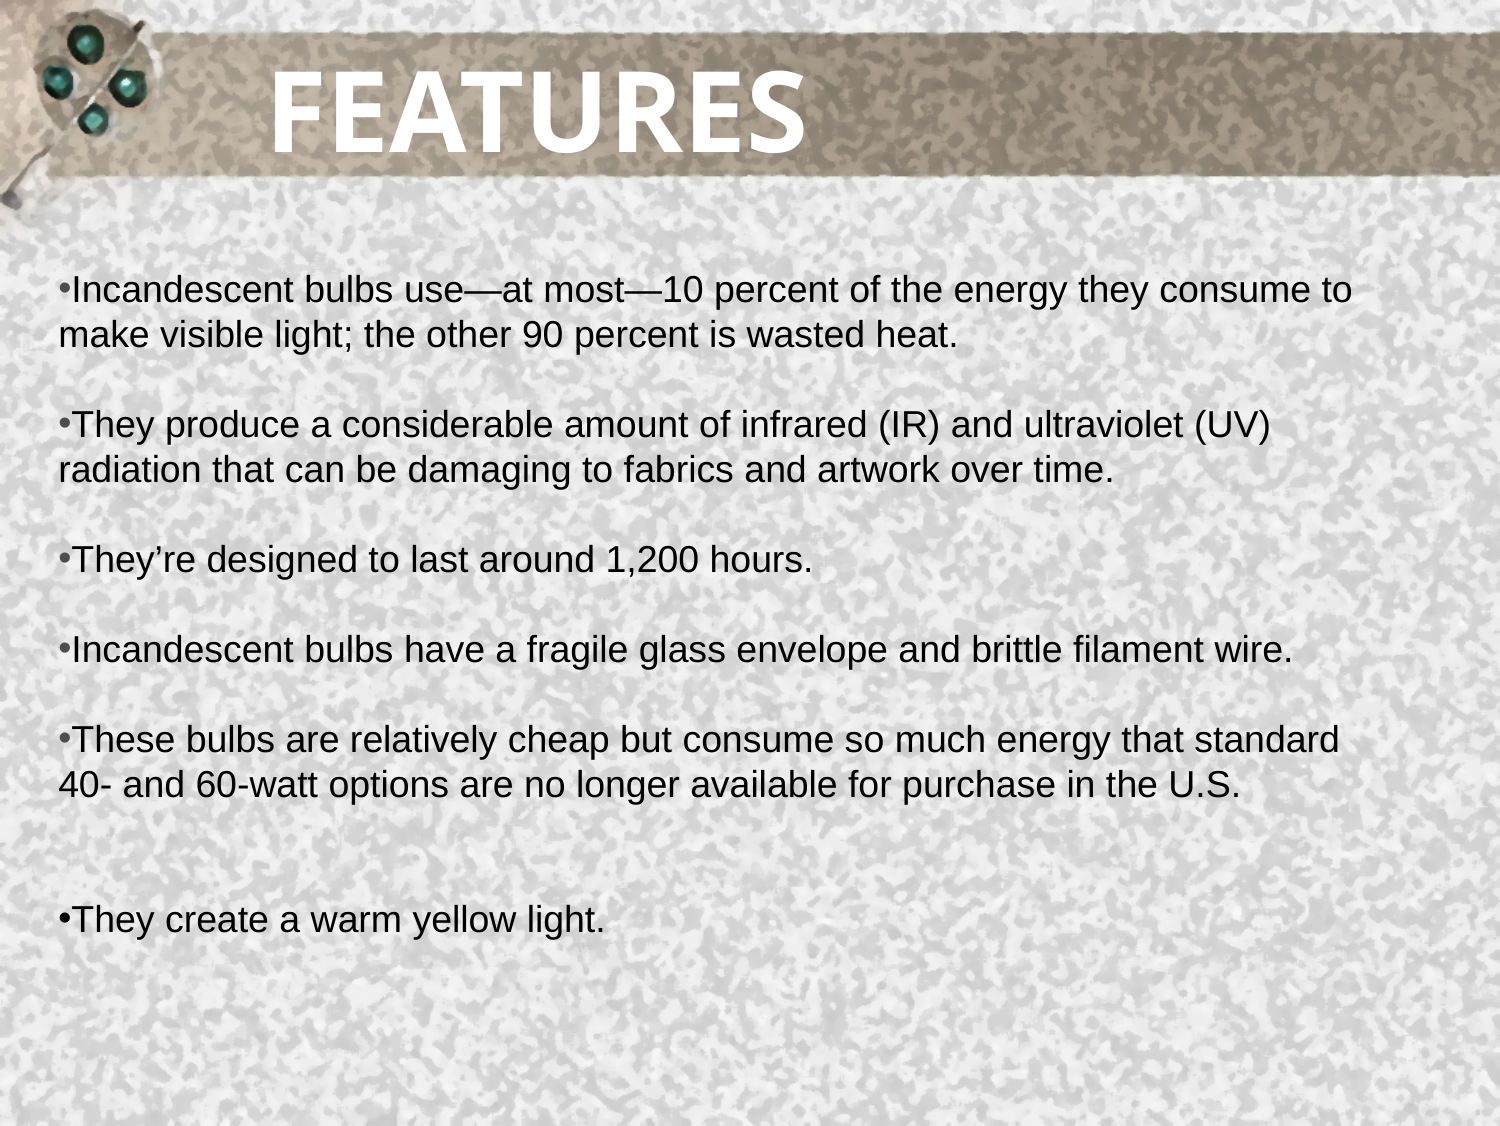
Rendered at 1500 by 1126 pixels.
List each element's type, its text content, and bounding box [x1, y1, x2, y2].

text_box Incandescent bulbs use—at most—10 percent of the energy they consume to make visible light; the other 90 percent is wasted heat. They produce a considerable amount of infrared (IR) and ultraviolet (UV) radiation that can be damaging to fabrics and artwork over time. They’re designed to last around 1,200 hours. Incandescent bulbs have a fragile glass envelope and brittle filament wire. These bulbs are relatively cheap but consume so much energy that standard 40- and 60-watt options are no longer available for purchase in the U.S. They create a warm yellow light. [43, 257, 1407, 1074]
text_box FEATURES [250, 32, 949, 184]
picture [0, 0, 1500, 1126]
